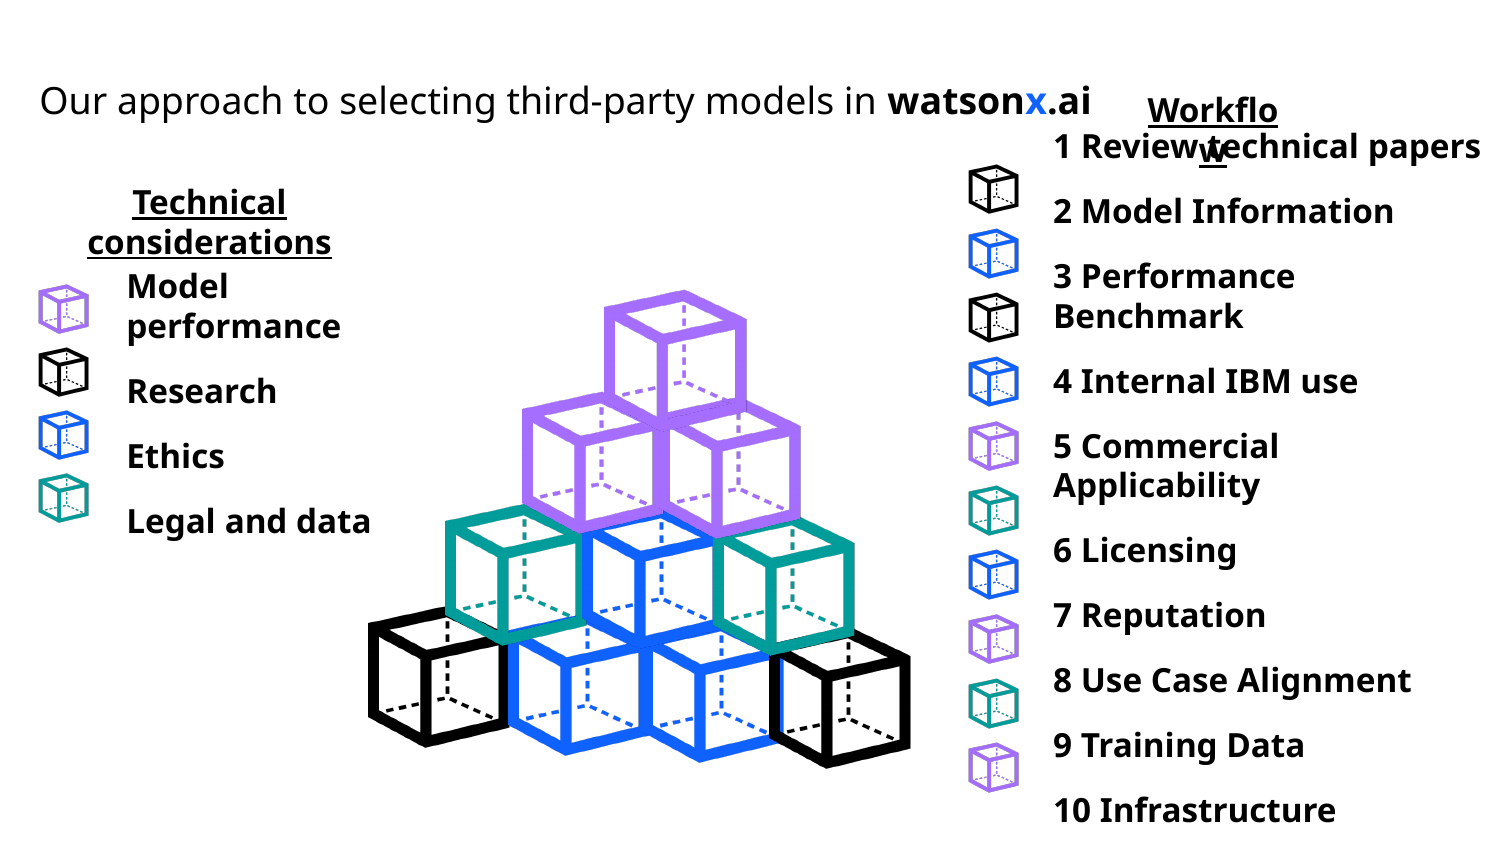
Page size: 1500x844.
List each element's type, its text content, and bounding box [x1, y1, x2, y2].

picture [962, 672, 1025, 735]
picture [962, 350, 1025, 413]
text_box Model performance Research Ethics Legal and data [126, 353, 449, 452]
picture [962, 736, 1025, 799]
picture [962, 415, 1025, 478]
picture [962, 286, 1025, 349]
text_box Workflow [1138, 100, 1288, 199]
picture [962, 479, 1025, 542]
picture [962, 607, 1025, 671]
picture [32, 277, 95, 529]
title Our approach to selecting third-party models in watsonx.ai [38, 76, 1445, 254]
picture [962, 222, 1025, 285]
picture [348, 271, 929, 788]
text_box Technical considerations [63, 207, 356, 306]
picture [962, 543, 1025, 606]
picture [962, 157, 1025, 221]
text_box 1 Review technical papers 2 Model Information 3 Performance Benchmark 4 Internal IBM use 5 Commercial Applicability 6 Licensing 7 Reputation 8 Use Case Alignment 9 Training Data 10 Infrastructure [1053, 475, 1489, 574]
